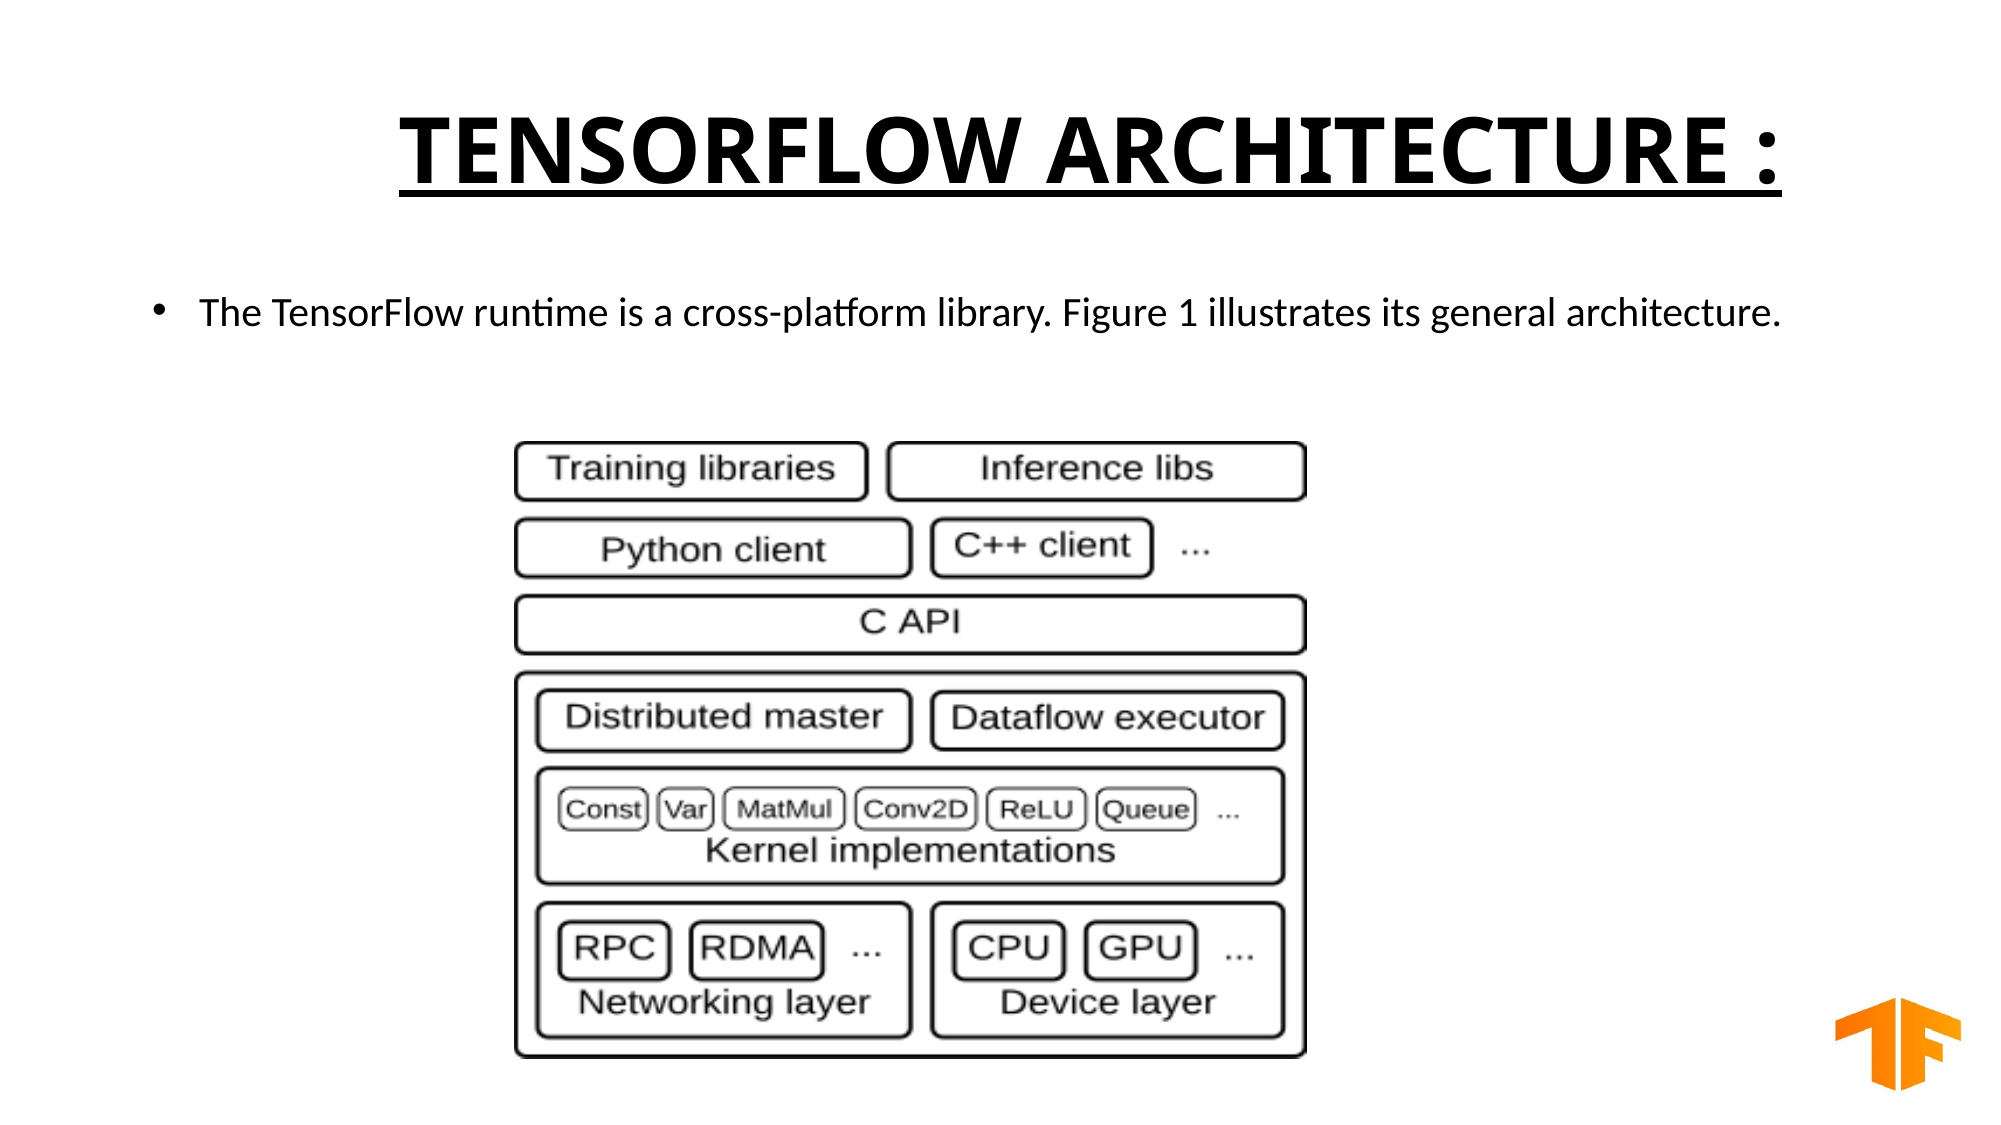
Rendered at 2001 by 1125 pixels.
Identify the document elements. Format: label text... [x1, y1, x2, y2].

text_box The TensorFlow runtime is a cross-platform library. Figure 1 illustrates its general architecture. [137, 277, 1886, 343]
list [514, 441, 1307, 1059]
title TENSORFLOW ARCHITECTURE : [383, 44, 2000, 263]
picture [1814, 965, 1984, 1106]
